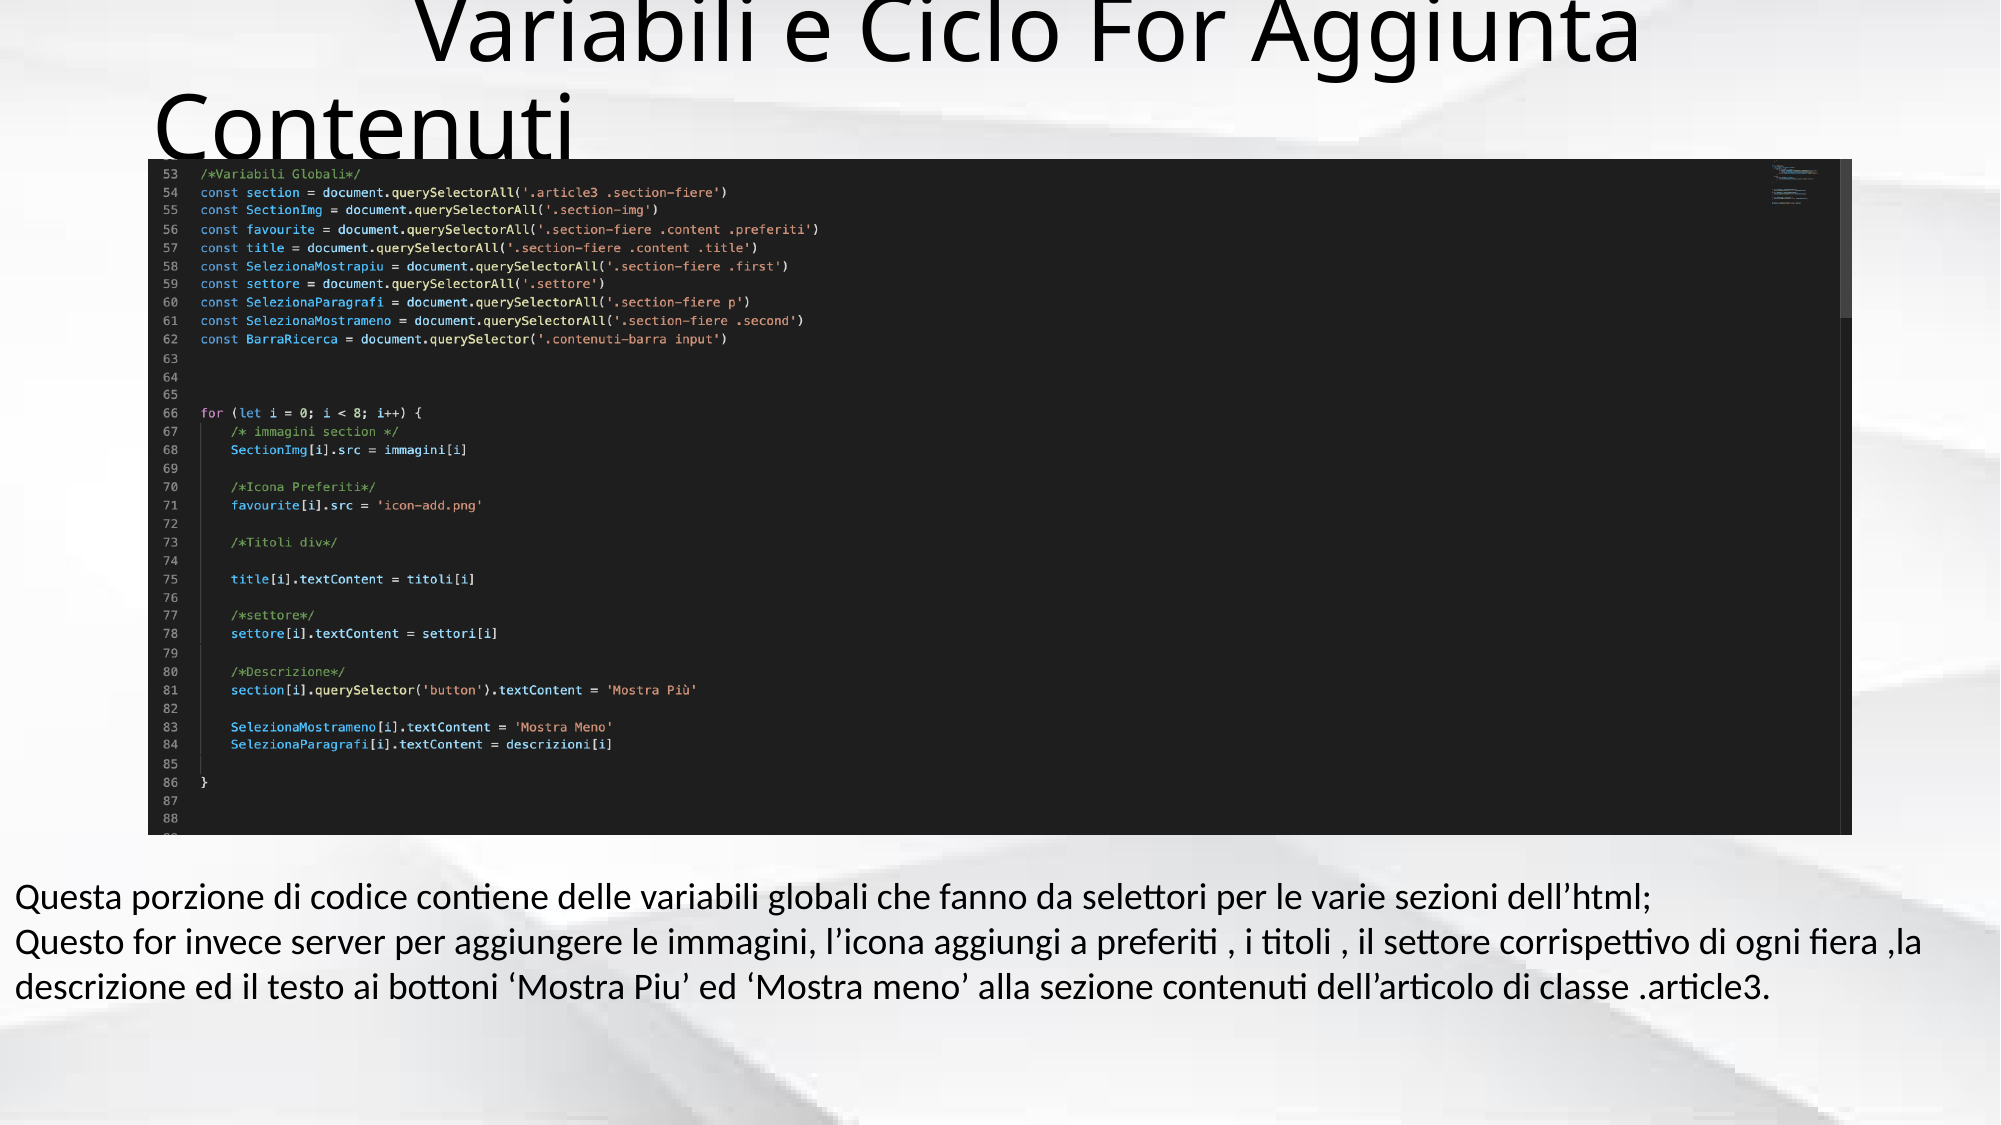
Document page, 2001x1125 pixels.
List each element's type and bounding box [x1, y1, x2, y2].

picture [0, 0, 2000, 1125]
list [148, 159, 1852, 835]
